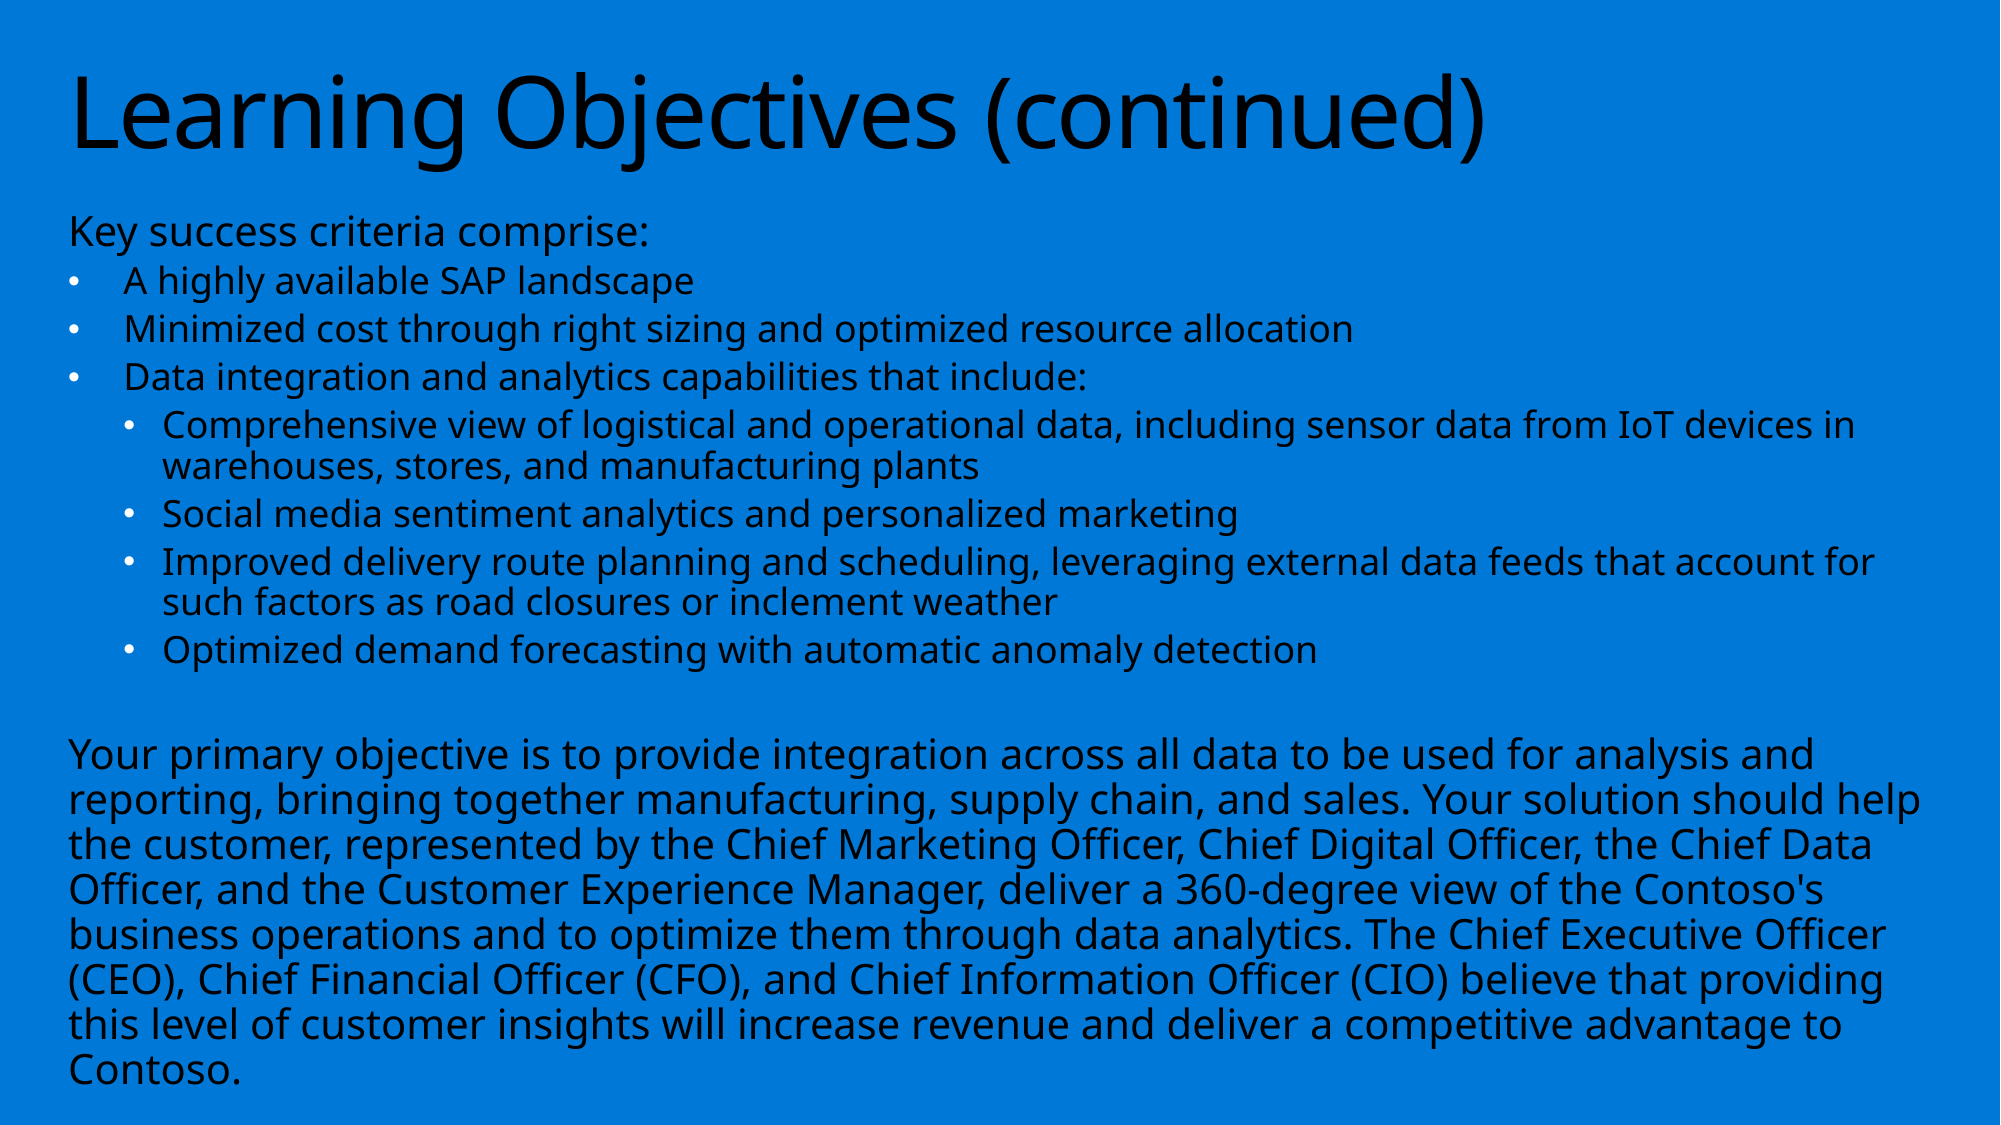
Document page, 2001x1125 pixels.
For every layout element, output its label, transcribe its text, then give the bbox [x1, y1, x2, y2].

list Key success criteria comprise: A highly available SAP landscape Minimized cost through right sizing and optimized resource allocation Data integration and analytics capabilities that include: Comprehensive view of logistical and operational data, including sensor data from IoT devices in warehouses, stores, and manufacturing plants Social media sentiment analytics and personalized marketing Improved delivery route planning and scheduling, leveraging external data feeds that account for such factors as road closures or inclement weather Optimized demand forecasting with automatic anomaly detection Your primary objective is to provide integration across all data to be used for analysis and reporting, bringing together manufacturing, supply chain, and sales. Your solution should help the customer, represented by the Chief Marketing Officer, Chief Digital Officer, the Chief Data Officer, and the Customer Experience Manager, deliver a 360-degree view of the Contoso's business operations and to optimize them through data analytics. The Chief Executive Officer (CEO), Chief Financial Officer (CFO), and Chief Information Officer (CIO) believe that providing this level of customer insights will increase revenue and deliver a competitive advantage to Contoso. [44, 196, 1956, 1087]
title Learning Objectives (continued) [44, 47, 1957, 196]
